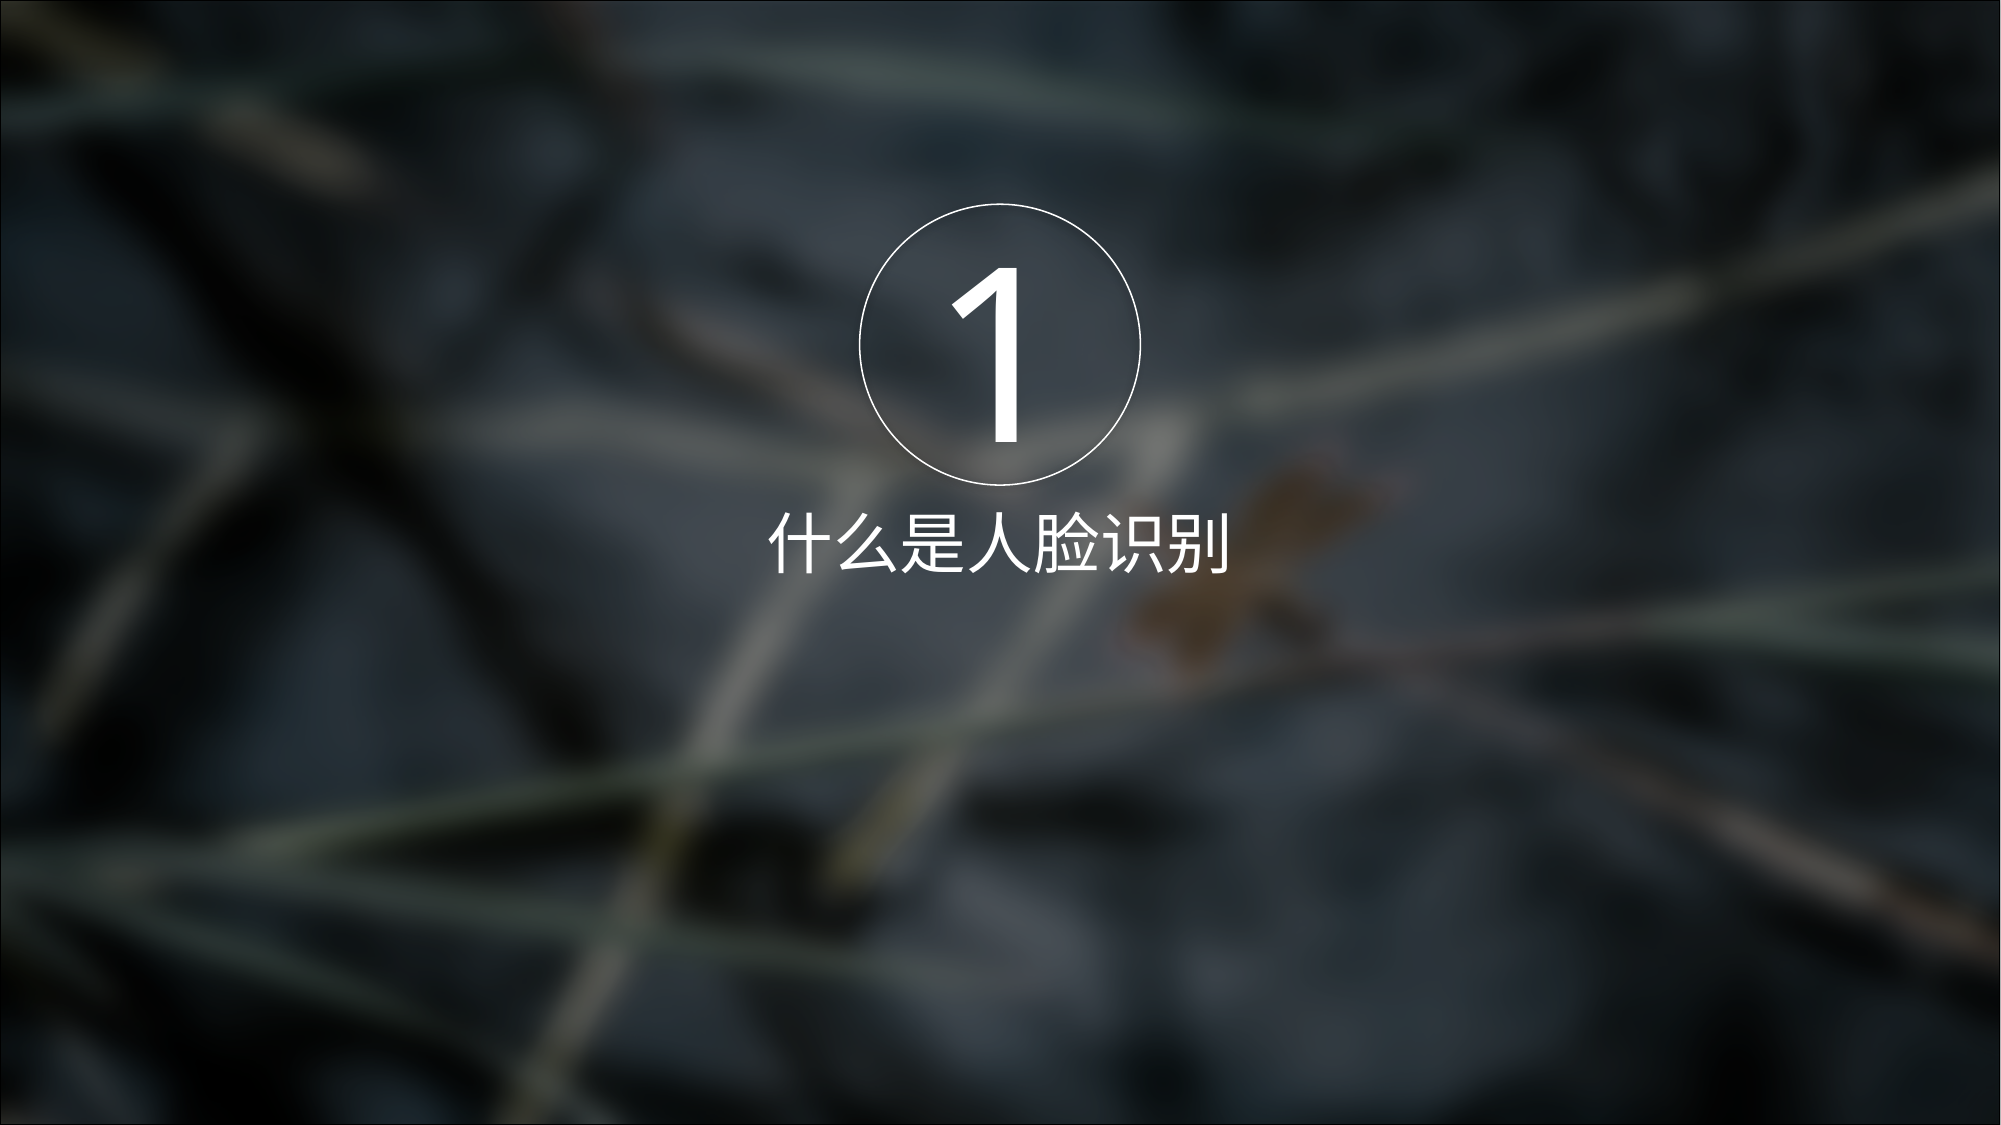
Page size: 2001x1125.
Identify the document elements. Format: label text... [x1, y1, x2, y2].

picture [1, 1, 1999, 1124]
list 1 [695, 191, 1305, 494]
list 什么是人脸识别 [595, 494, 1405, 591]
